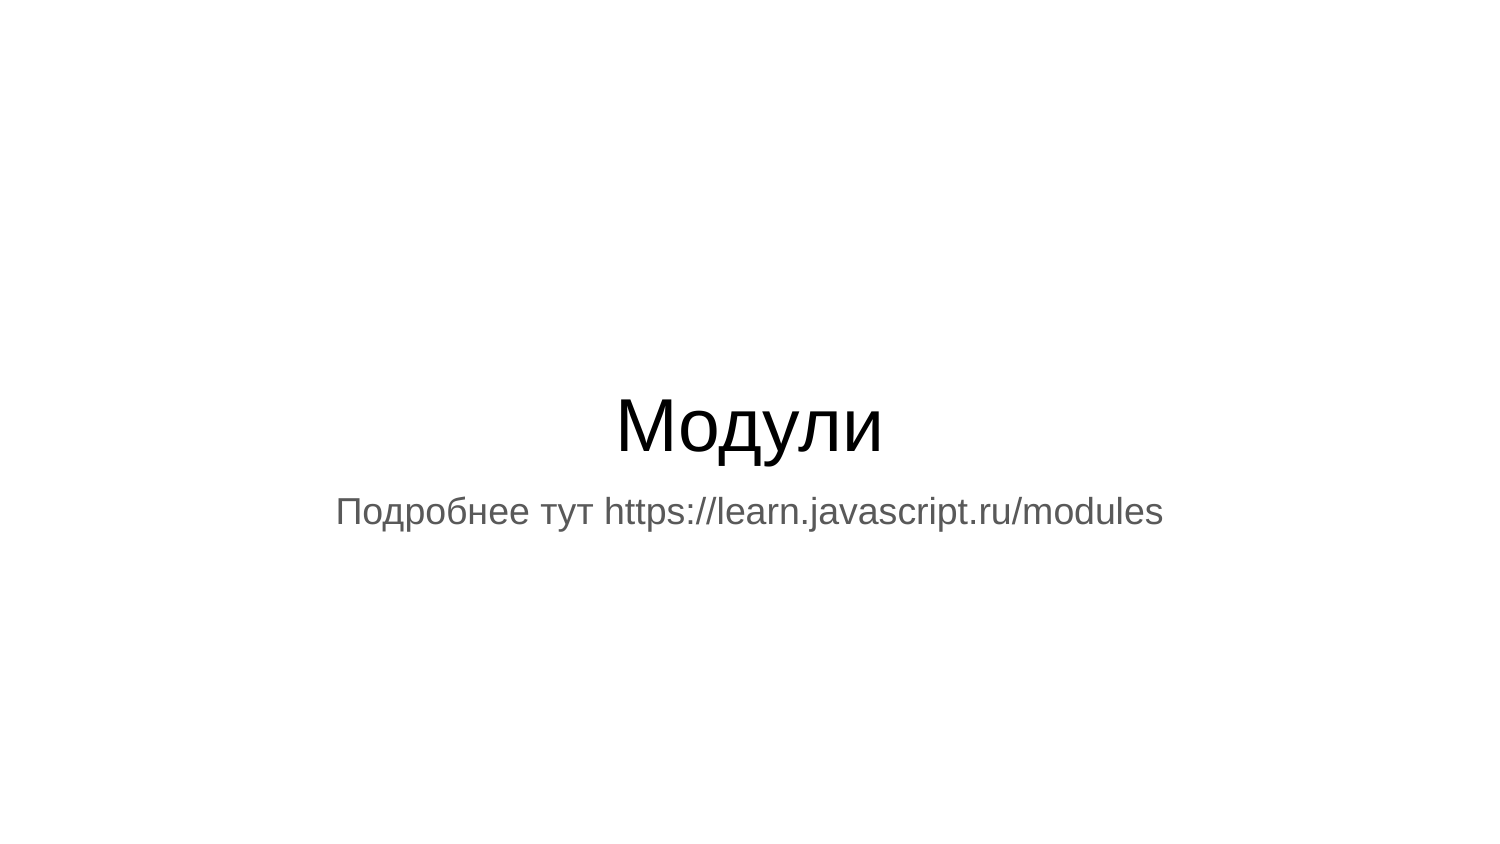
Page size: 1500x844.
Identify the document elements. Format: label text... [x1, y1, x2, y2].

title Модули [51, 352, 1449, 464]
text_box Подробнее тут https://learn.javascript.ru/modules [51, 464, 1449, 595]
